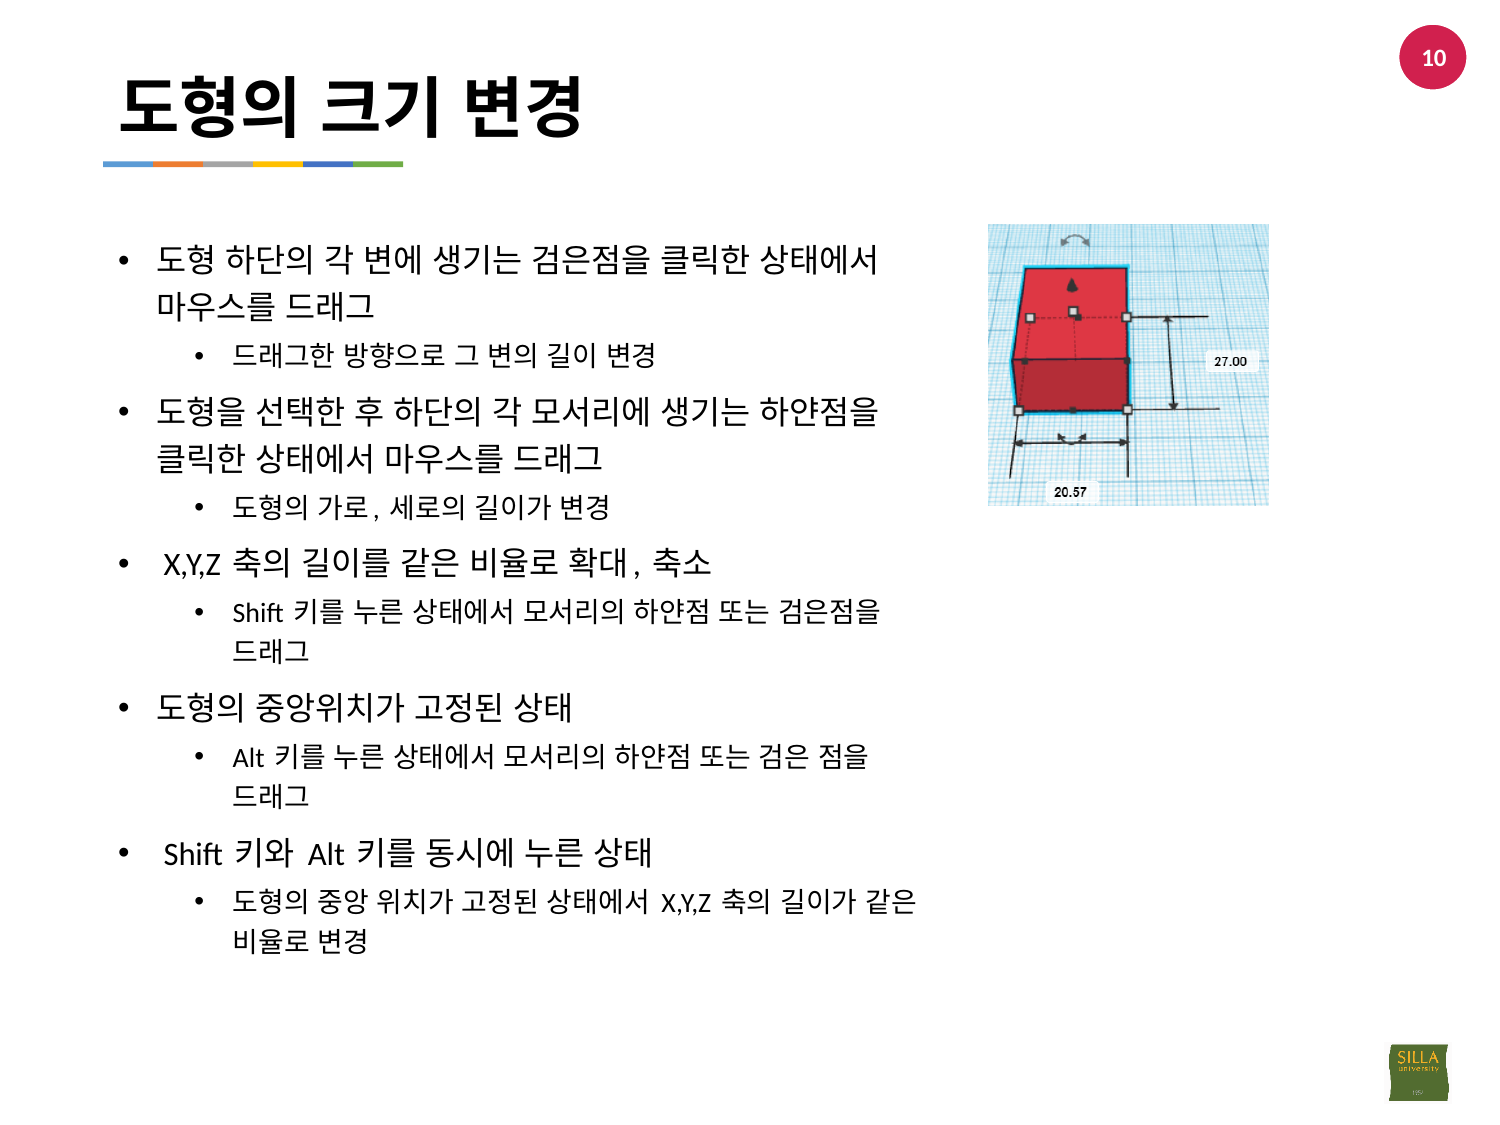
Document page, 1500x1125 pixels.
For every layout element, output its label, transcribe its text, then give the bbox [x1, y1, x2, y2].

title 도형의 크기 변경 [103, 59, 1365, 162]
list 도형 하단의 각 변에 생기는 검은점을 클릭한 상태에서 마우스를 드래그 드래그한 방향으로 그 변의 길이 변경 도형을 선택한 후 하단의 각 모서리에 생기는 하얀점을 클릭한 상태에서 마우스를 드래그 도형의 가로, 세로의 길이가 변경 X,Y,Z 축의 길이를 같은 비율로 확대, 축소 Shift 키를 누른 상태에서 모서리의 하얀점 또는 검은점을 드래그 도형의 중앙위치가 고정된 상태 Alt 키를 누른 상태에서 모서리의 하얀점 또는 검은 점을 드래그 Shift 키와 Alt 키를 동시에 누른 상태 도형의 중앙 위치가 고정된 상태에서 X,Y,Z 축의 길이가 같은 비율로 변경 [103, 224, 964, 1014]
picture [988, 224, 1269, 506]
picture [1384, 1042, 1452, 1104]
slide_number 10 [1400, 23, 1468, 89]
